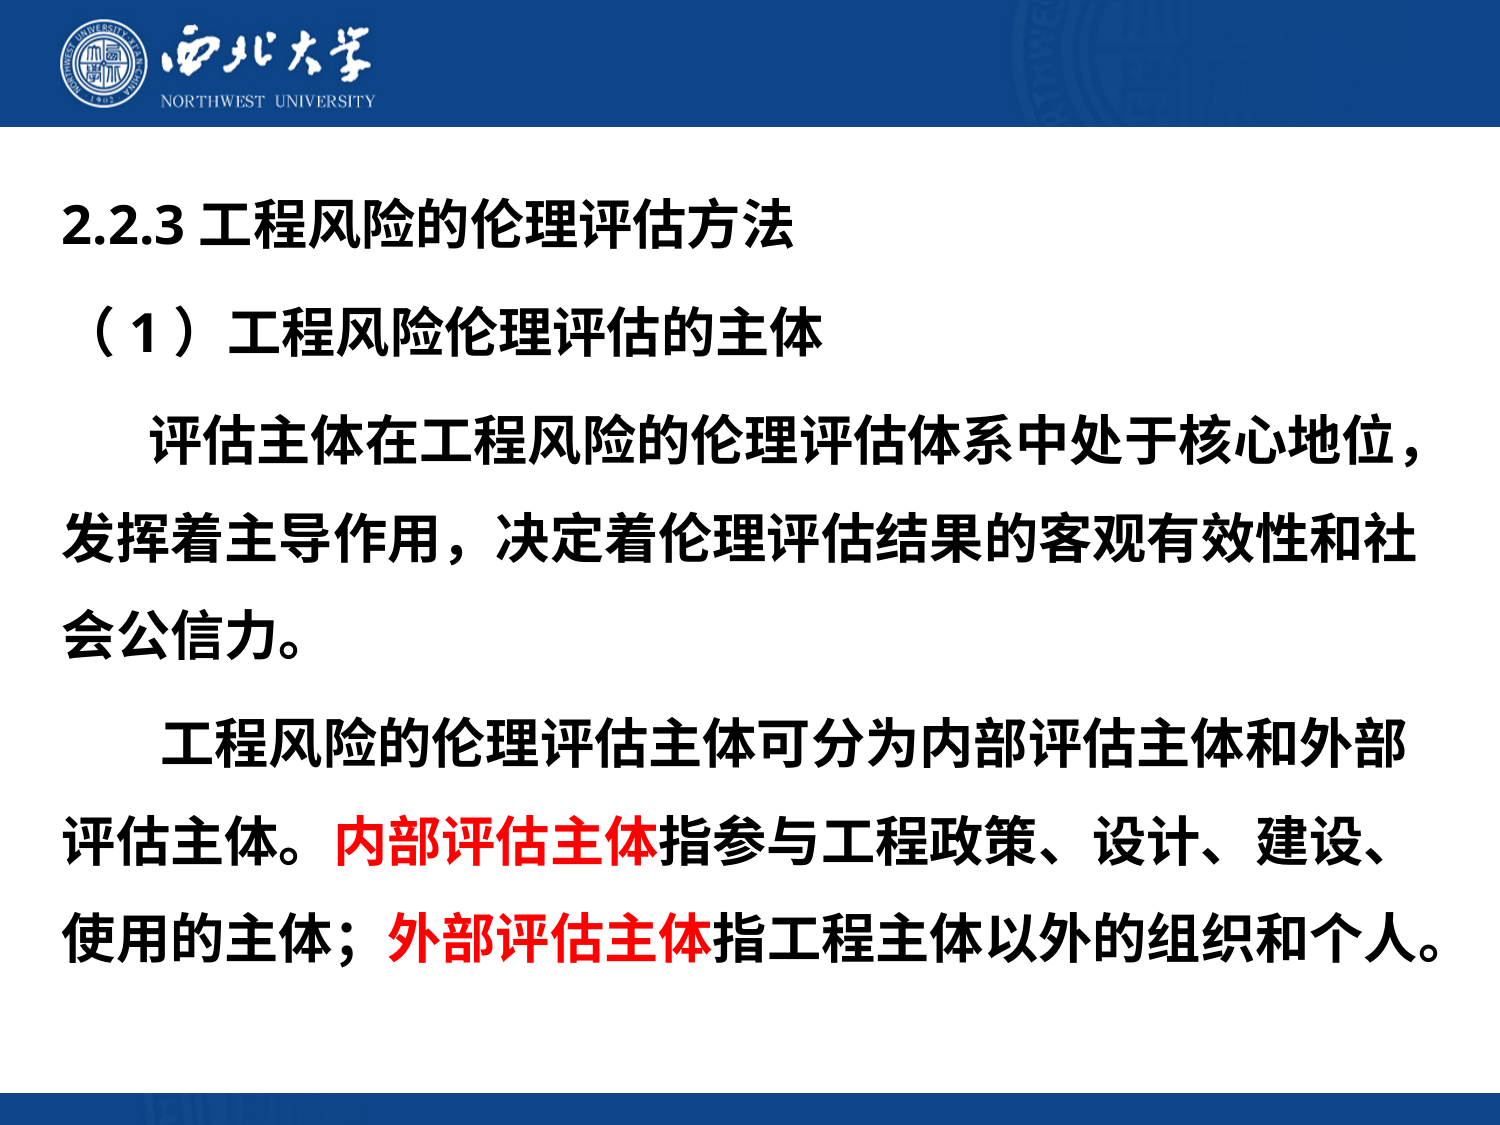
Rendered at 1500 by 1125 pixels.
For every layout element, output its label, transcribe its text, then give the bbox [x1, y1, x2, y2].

picture [0, 0, 1500, 127]
list 2.2.3工程风险的伦理评估方法 （1）工程风险伦理评估的主体 评估主体在工程风险的伦理评估体系中处于核心地位，发挥着主导作用，决定着伦理评估结果的客观有效性和社会公信力。 工程风险的伦理评估主体可分为内部评估主体和外部评估主体。内部评估主体指参与工程政策、设计、建设、使用的主体；外部评估主体指工程主体以外的组织和个人。 [46, 149, 1454, 1013]
picture [0, 1093, 1500, 1125]
